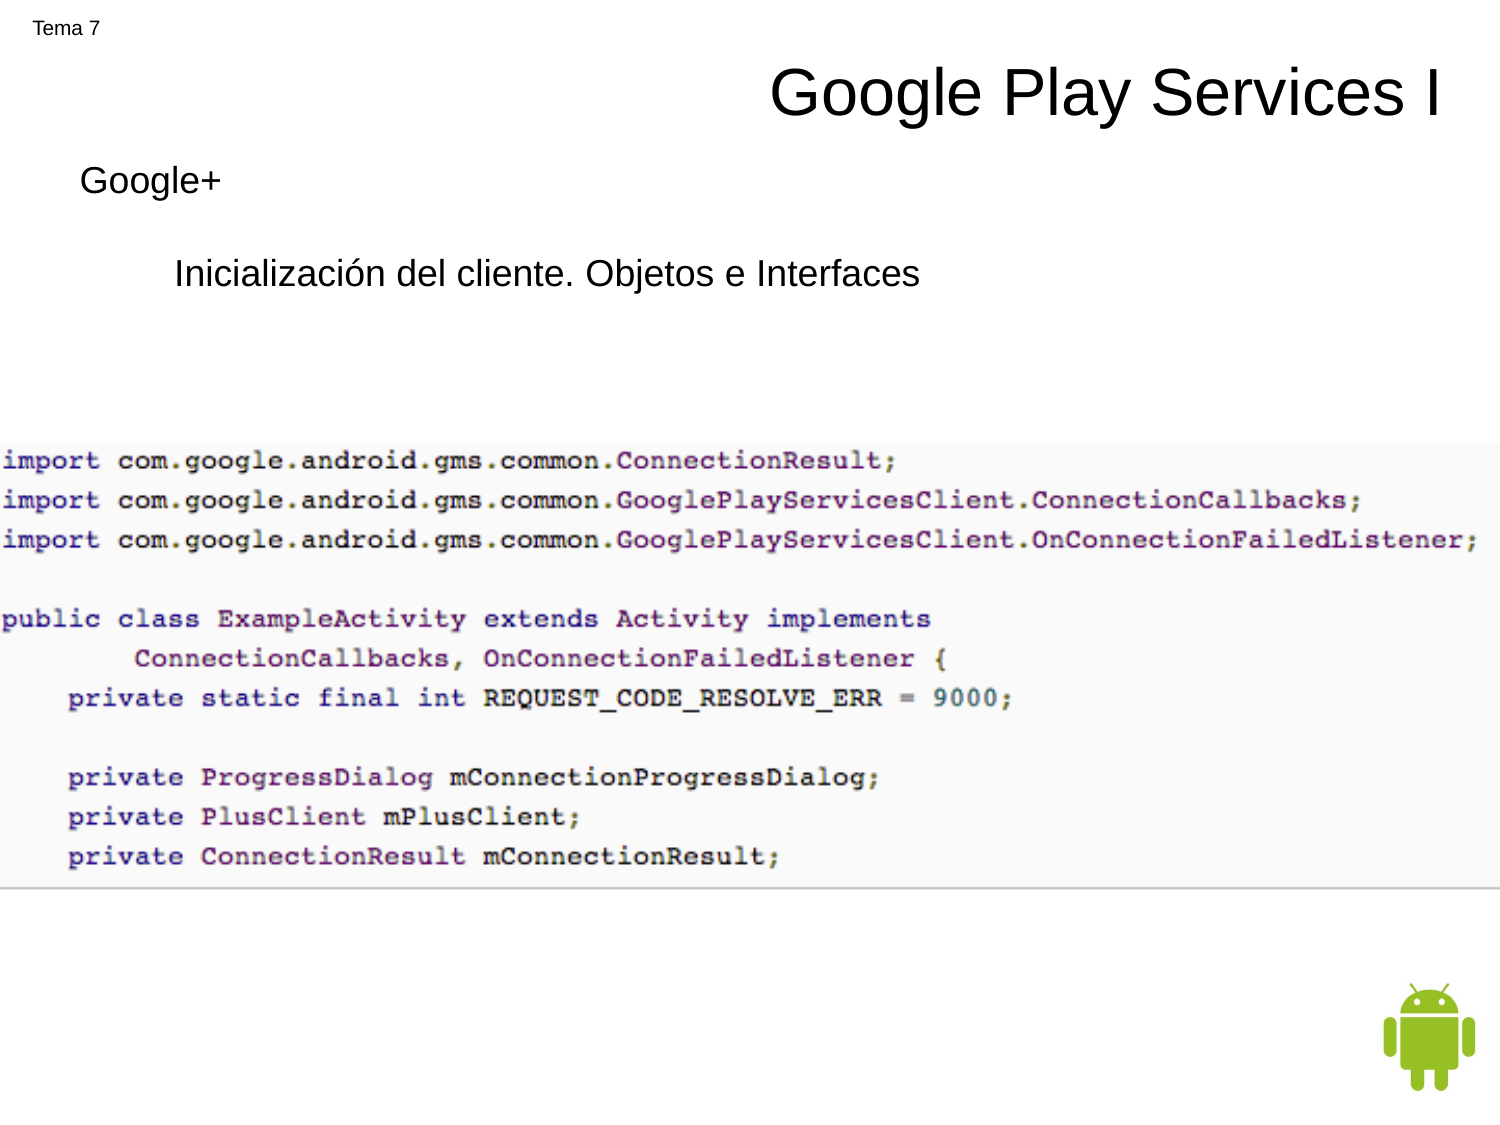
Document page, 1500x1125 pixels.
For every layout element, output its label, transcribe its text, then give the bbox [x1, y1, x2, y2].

title Google Play Services I [631, 66, 1459, 111]
picture [0, 444, 1500, 894]
text_box Google+ [64, 148, 1081, 209]
picture [1375, 975, 1483, 1097]
text_box Tema 7 [17, 7, 195, 48]
text_box Inicialización del cliente. Objetos e Interfaces [159, 241, 1471, 302]
